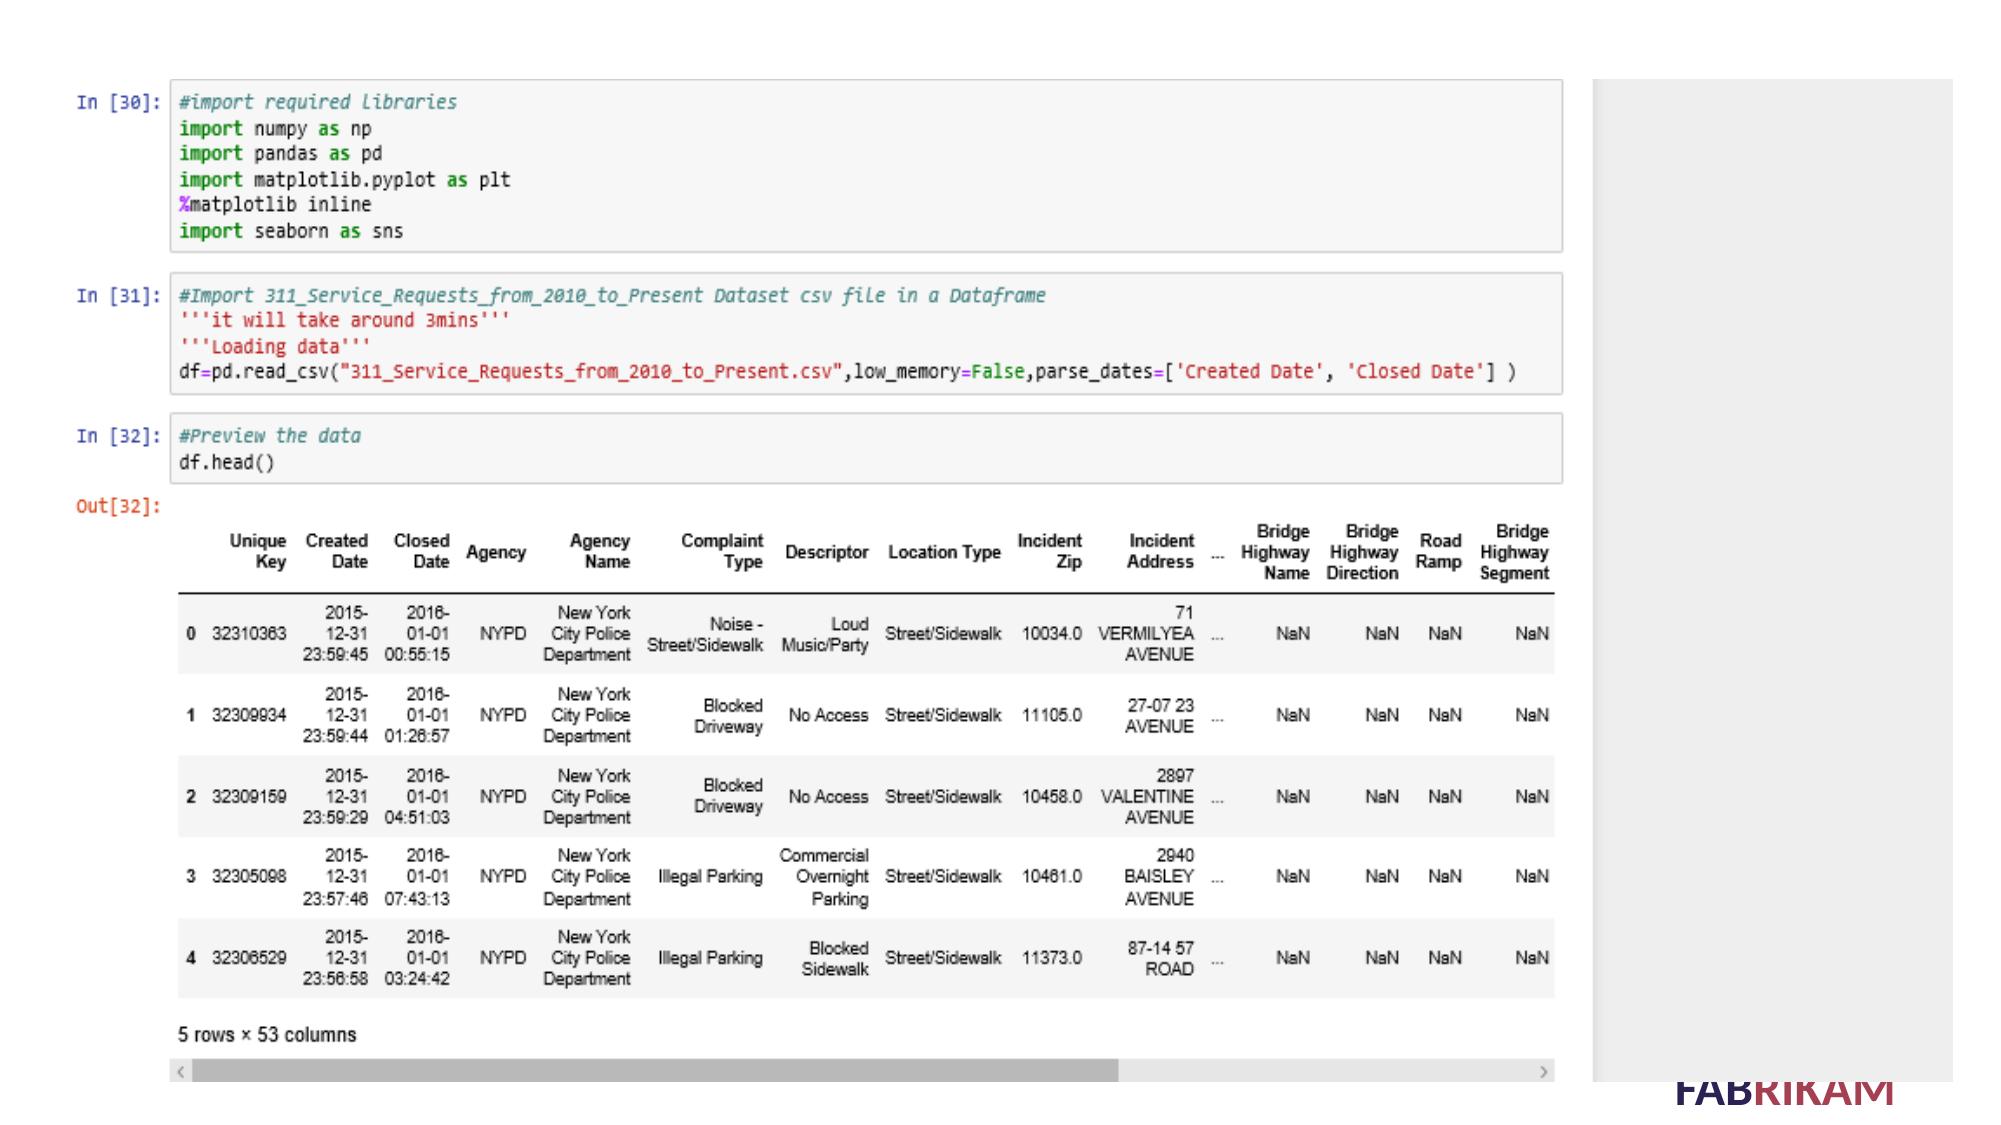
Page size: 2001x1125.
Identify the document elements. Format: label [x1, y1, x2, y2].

picture [24, 79, 1953, 1082]
